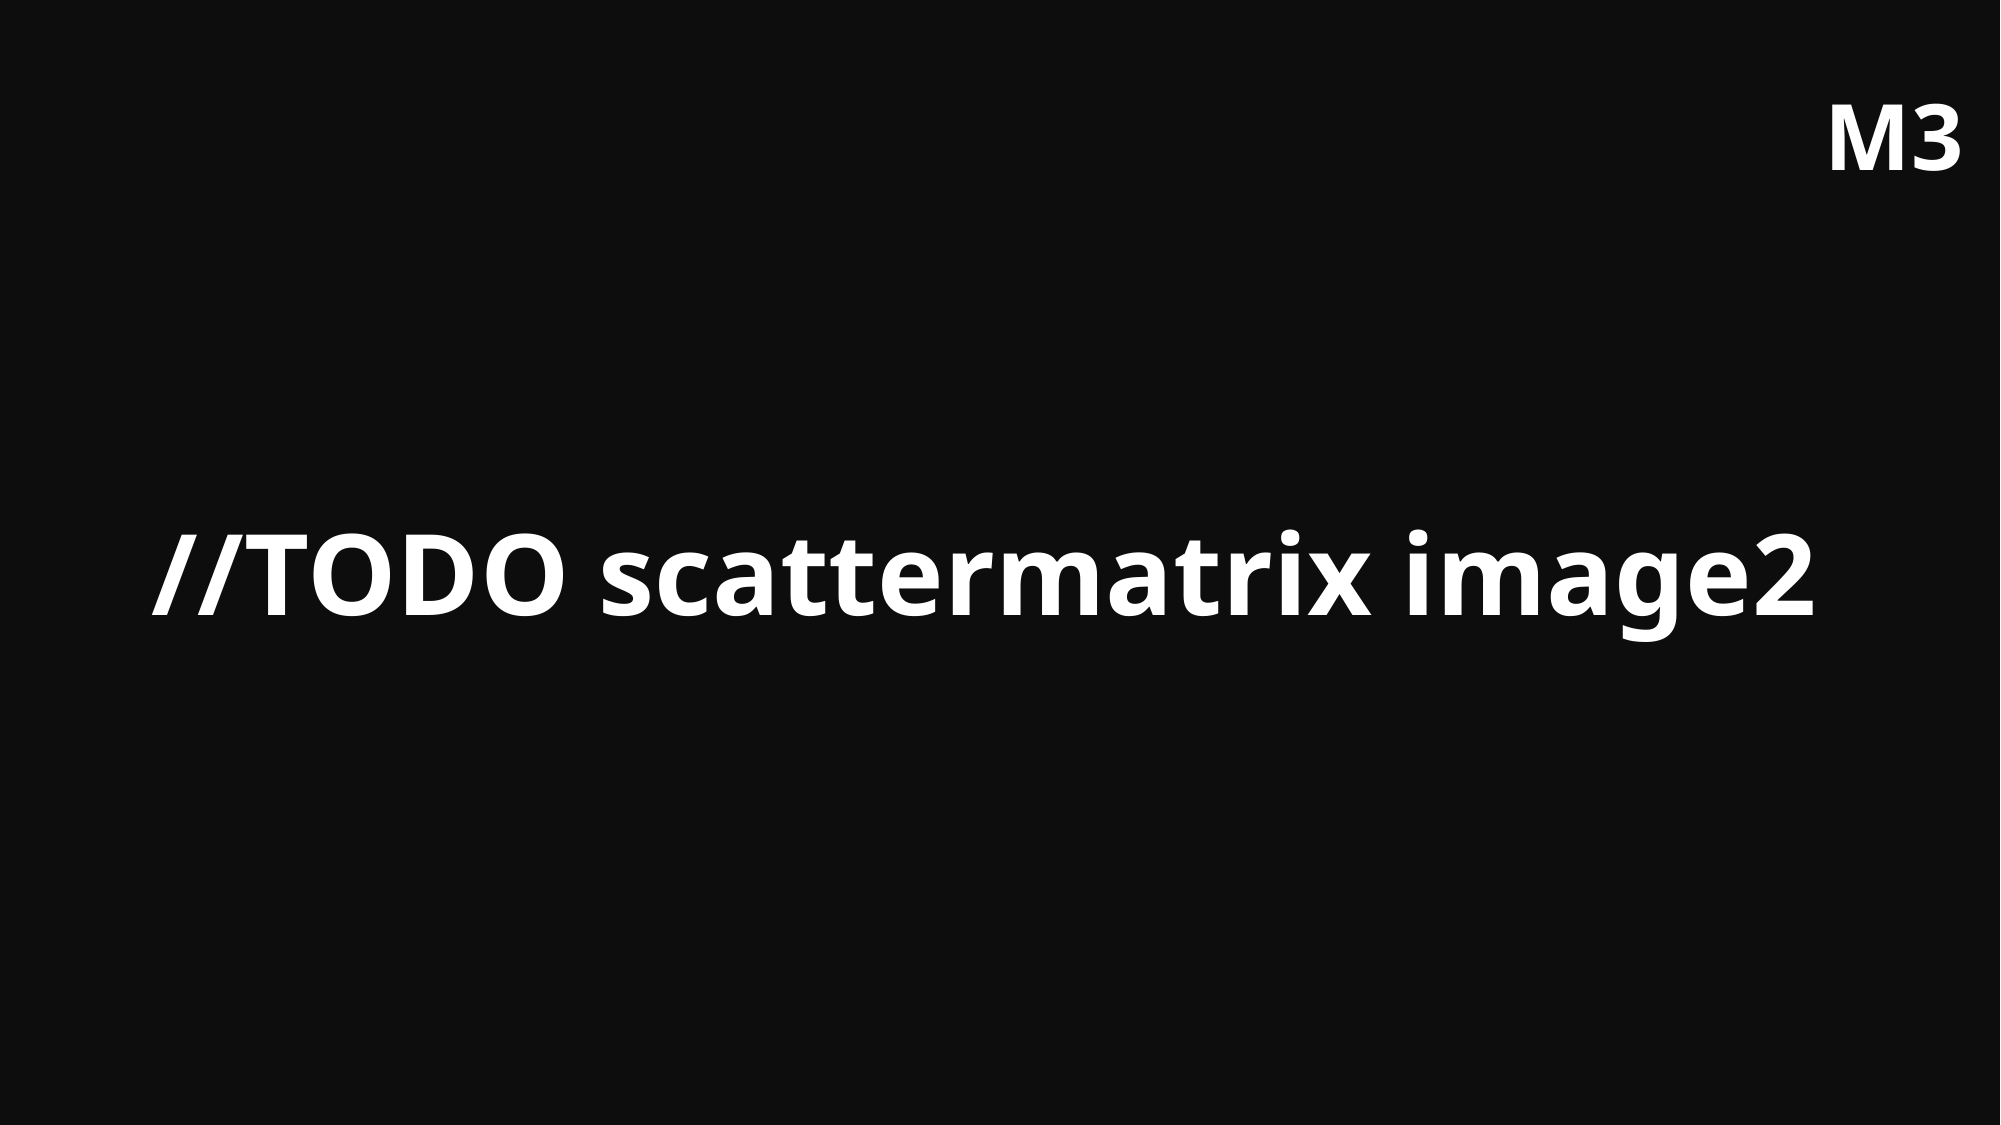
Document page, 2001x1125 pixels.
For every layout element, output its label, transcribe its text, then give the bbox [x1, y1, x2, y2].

title //TODO scattermatrix image2 [0, 255, 2000, 648]
text_box M3 [1810, 71, 1980, 197]
